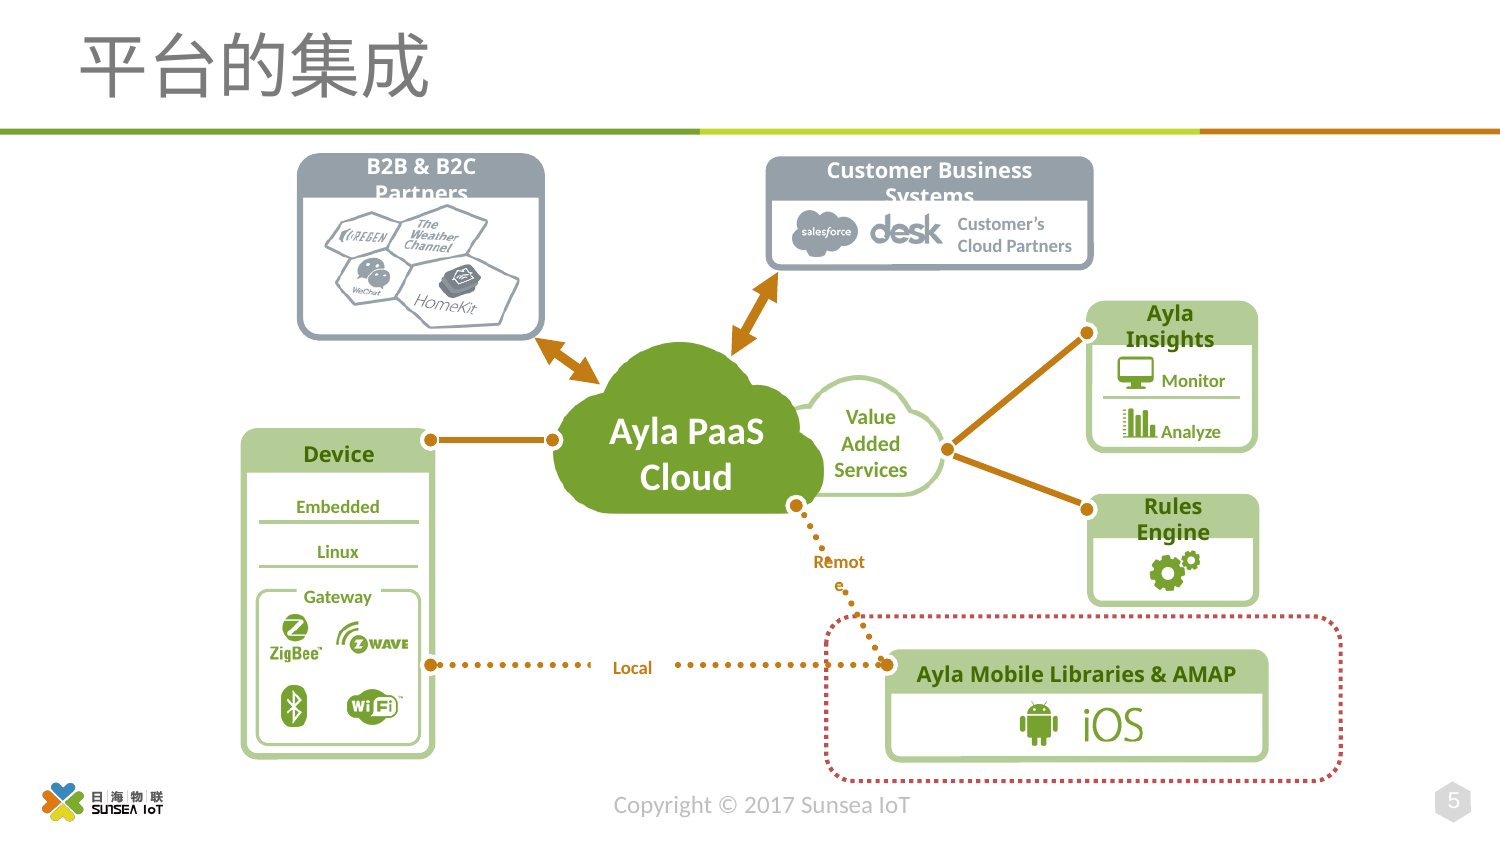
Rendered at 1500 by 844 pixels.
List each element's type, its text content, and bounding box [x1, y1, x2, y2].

picture [0, 728, 242, 844]
slide_number Copyright © 2017 Sunsea IoT [512, 781, 1013, 827]
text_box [243, 156, 1266, 760]
title 平台的集成 [62, 0, 1475, 136]
slide_number 5 [1422, 776, 1487, 822]
text_box [828, 614, 1343, 784]
